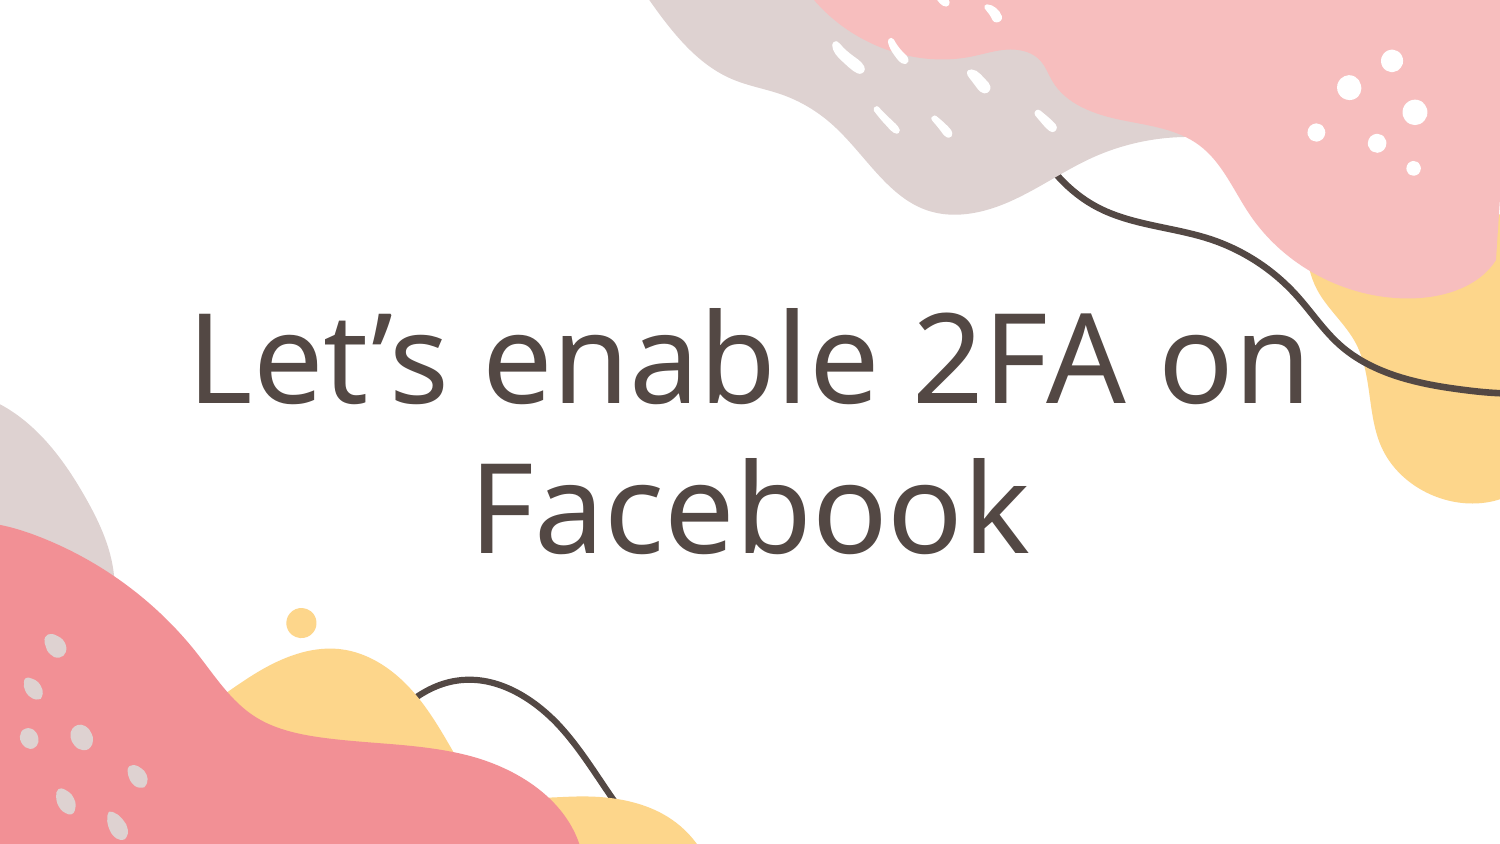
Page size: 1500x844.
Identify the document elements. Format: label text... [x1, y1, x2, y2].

title Let’s enable 2FA on Facebook [51, 271, 1449, 594]
